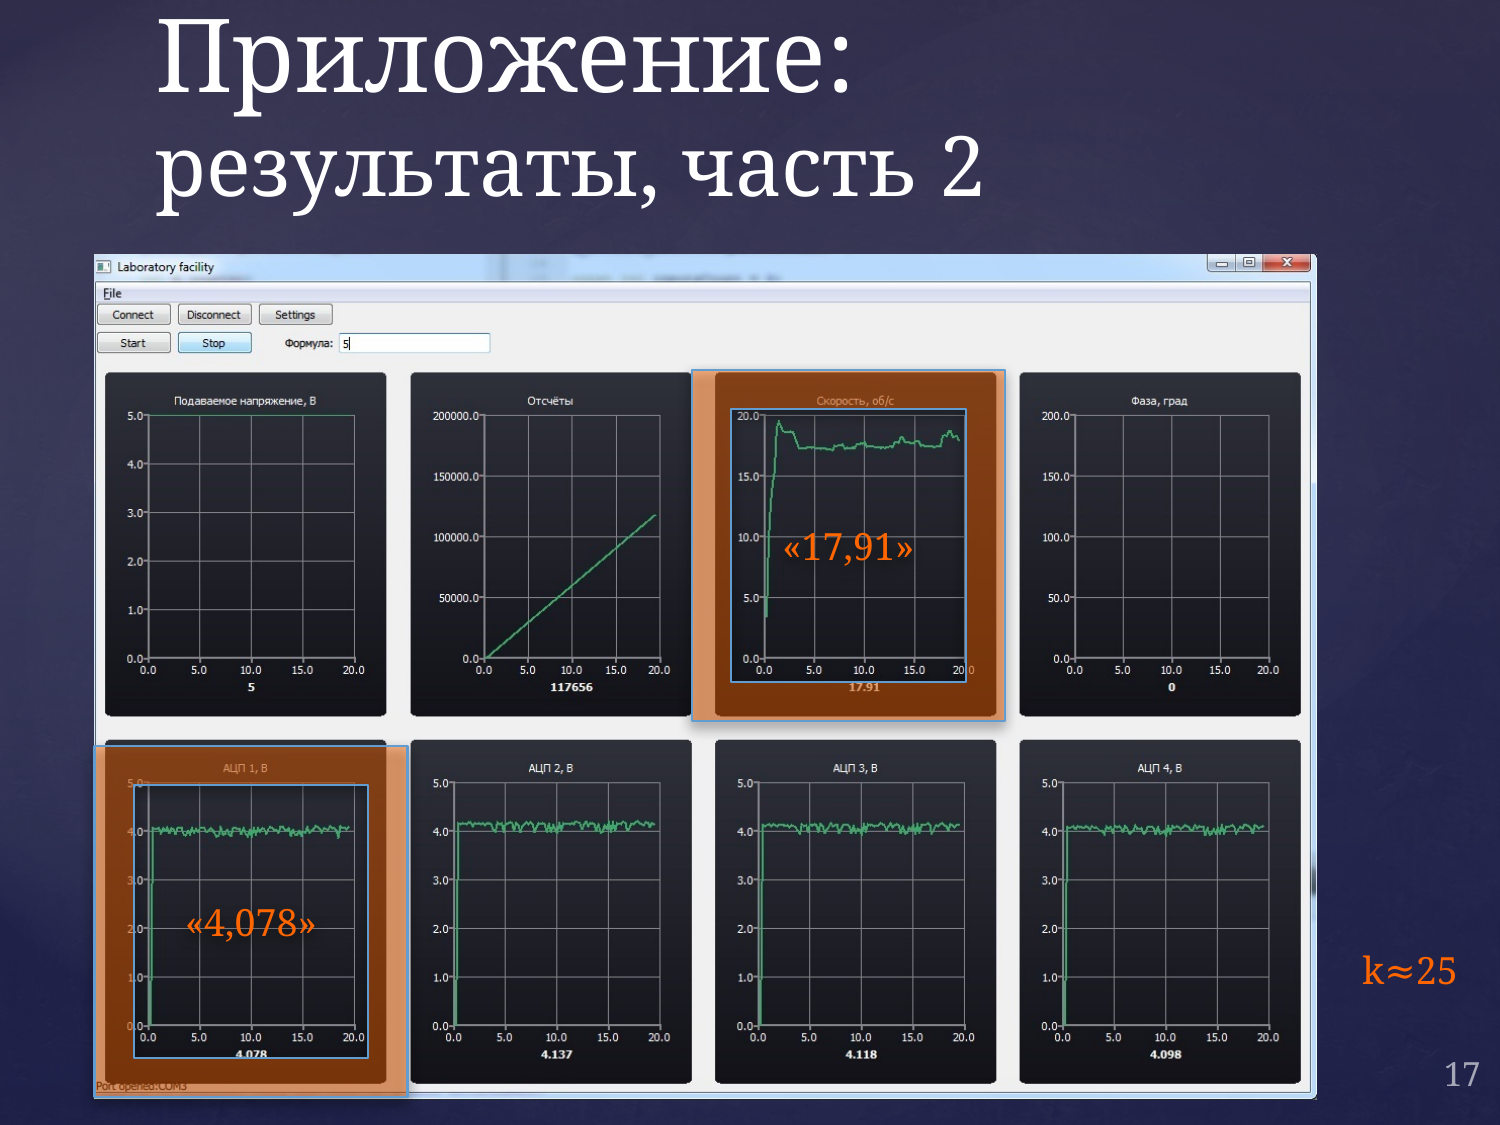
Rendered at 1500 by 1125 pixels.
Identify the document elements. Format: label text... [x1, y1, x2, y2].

picture [93, 253, 1318, 1100]
title Приложение: результаты, часть 2 [140, 0, 1151, 221]
text_box k≈25 [1347, 939, 1473, 999]
slide_number 17 [1428, 1039, 1500, 1100]
